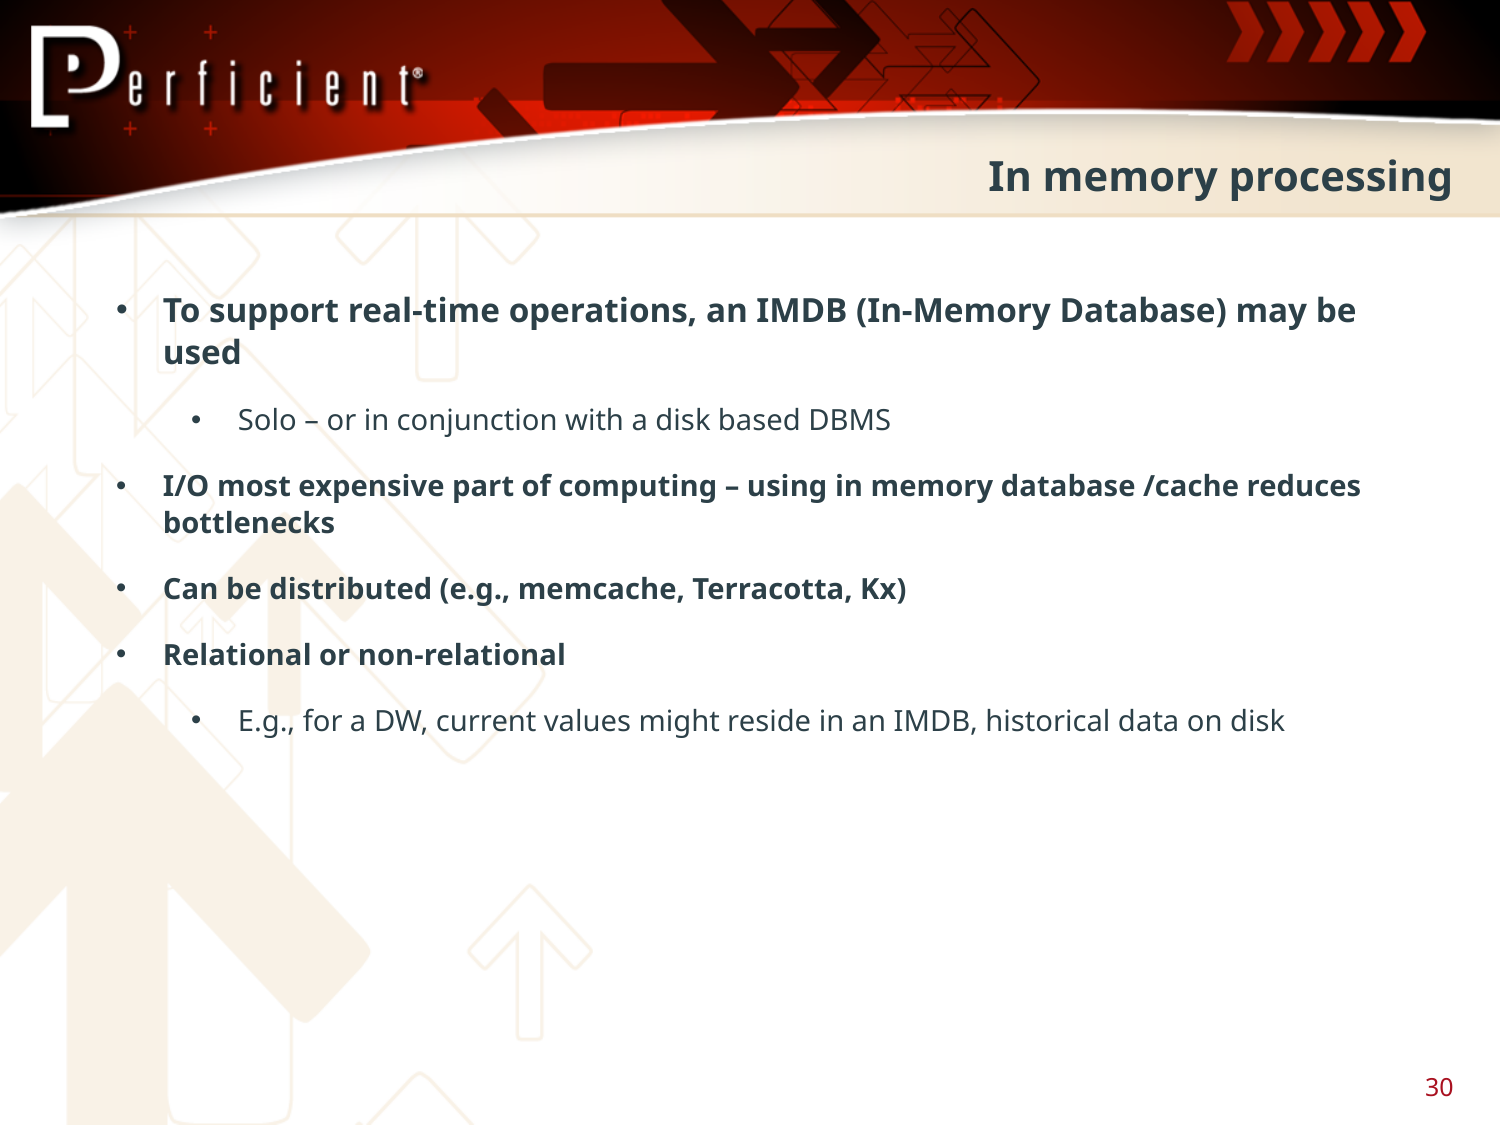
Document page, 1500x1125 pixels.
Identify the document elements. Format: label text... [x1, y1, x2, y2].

picture [0, 0, 1500, 1125]
text_box In memory processing [335, 145, 1469, 204]
slide_number 30 [1118, 1058, 1469, 1118]
text_box To support real-time operations, an IMDB (In-Memory Database) may be used Solo – or in conjunction with a disk based DBMS I/O most expensive part of computing – using in memory database /cache reduces bottlenecks Can be distributed (e.g., memcache, Terracotta, Kx) Relational or non-relational E.g., for a DW, current values might reside in an IMDB, historical data on disk [101, 279, 1410, 659]
